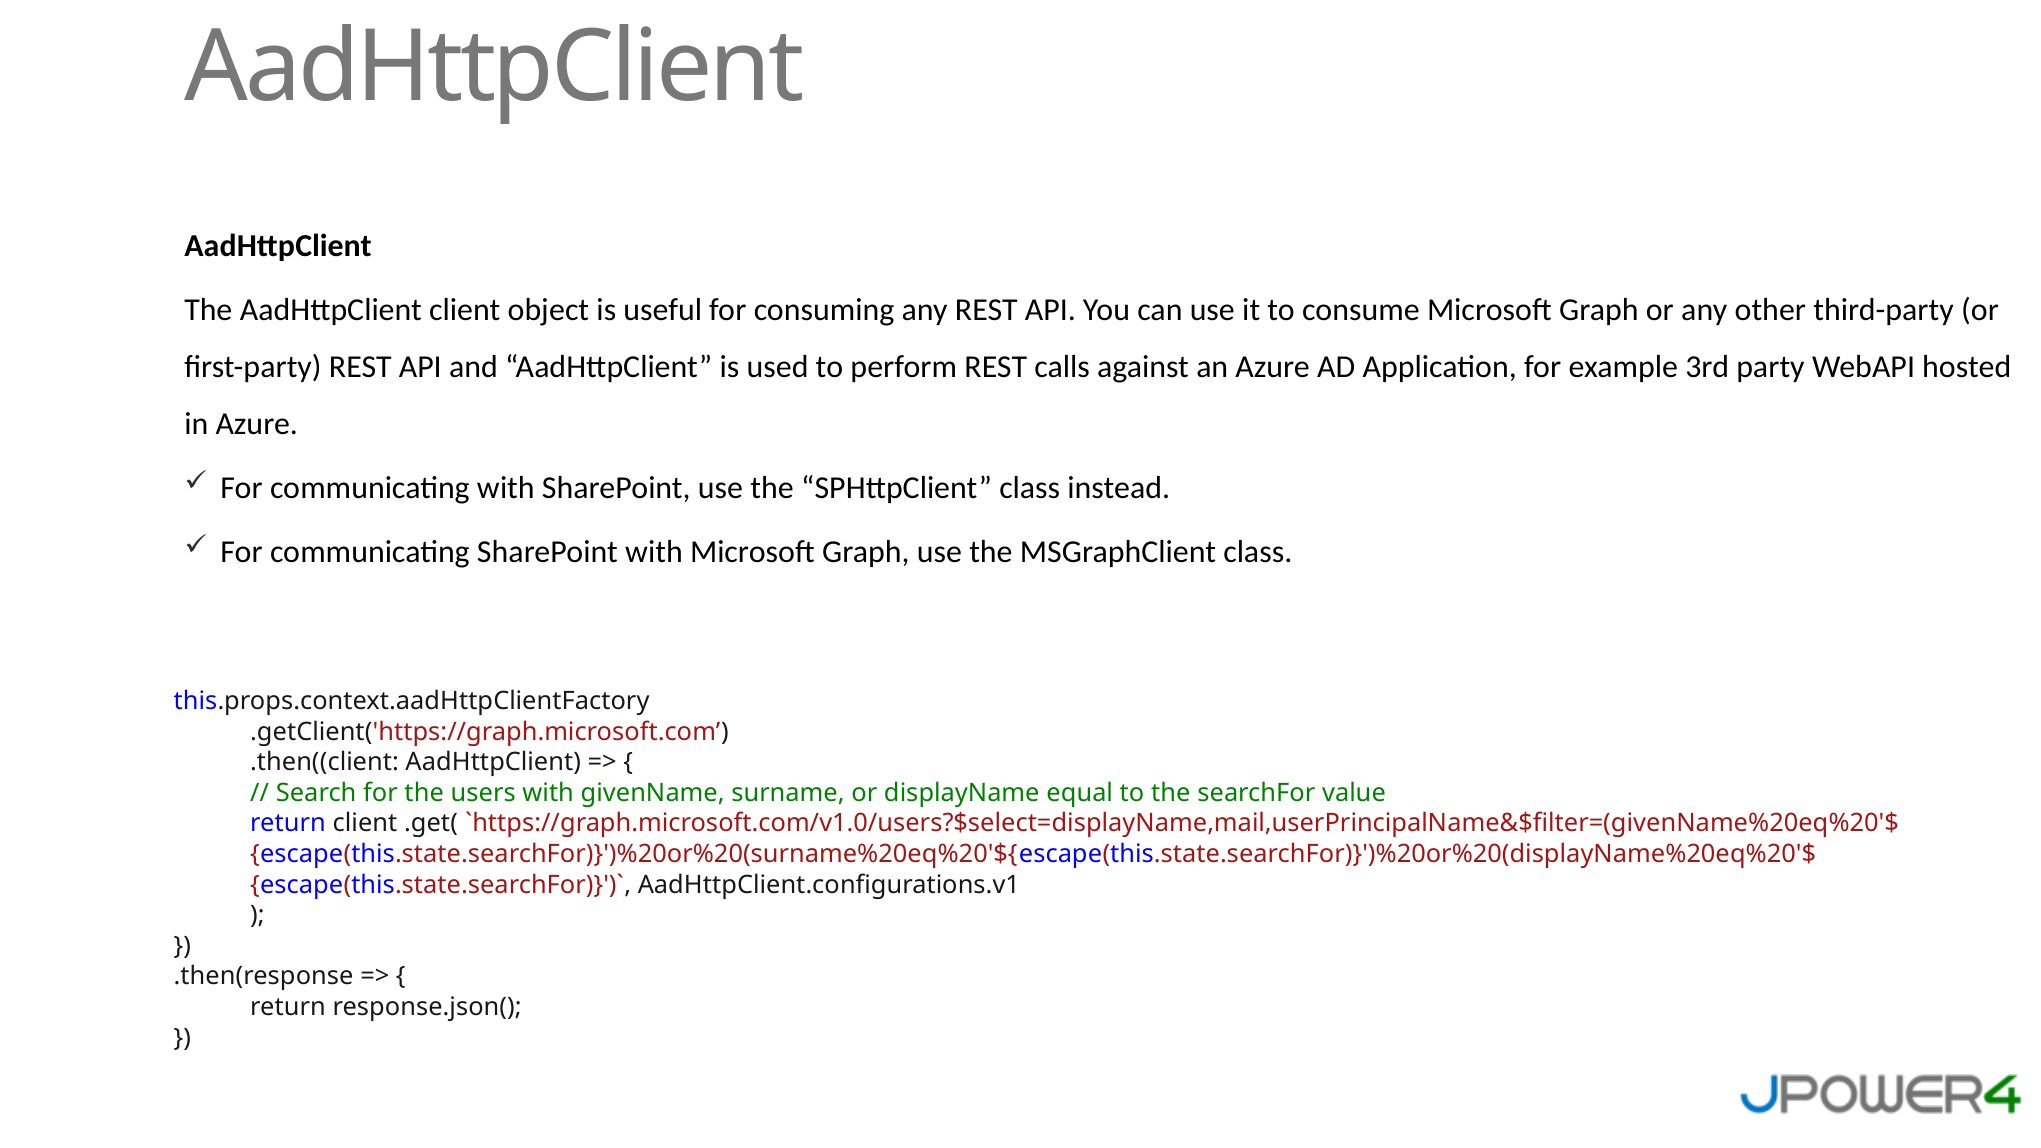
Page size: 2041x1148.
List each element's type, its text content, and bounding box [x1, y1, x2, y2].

list AadHttpClient The AadHttpClient client object is useful for consuming any REST API. You can use it to consume Microsoft Graph or any other third-party (or first-party) REST API and “AadHttpClient” is used to perform REST calls against an Azure AD Application, for example 3rd party WebAPI hosted in Azure. For communicating with SharePoint, use the “SPHttpClient” class instead. For communicating SharePoint with Microsoft Graph, use the MSGraphClient class. [160, 190, 2041, 584]
text_box this.props.context.aadHttpClientFactory .getClient('https://graph.microsoft.com’) .then((client: AadHttpClient) => { // Search for the users with givenName, surname, or displayName equal to the searchFor value return client .get( `https://graph.microsoft.com/v1.0/users?$select=displayName,mail,userPrincipalName&$filter=(givenName%20eq%20'${escape(this.state.searchFor)}')%20or%20(surname%20eq%20'${escape(this.state.searchFor)}')%20or%20(displayName%20eq%20'${escape(this.state.searchFor)}')`, AadHttpClient.configurations.v1 ); }) .then(response => { return response.json(); }) [82, 676, 2002, 1059]
title AadHttpClient [160, 0, 1760, 190]
picture [1735, 1073, 2026, 1119]
